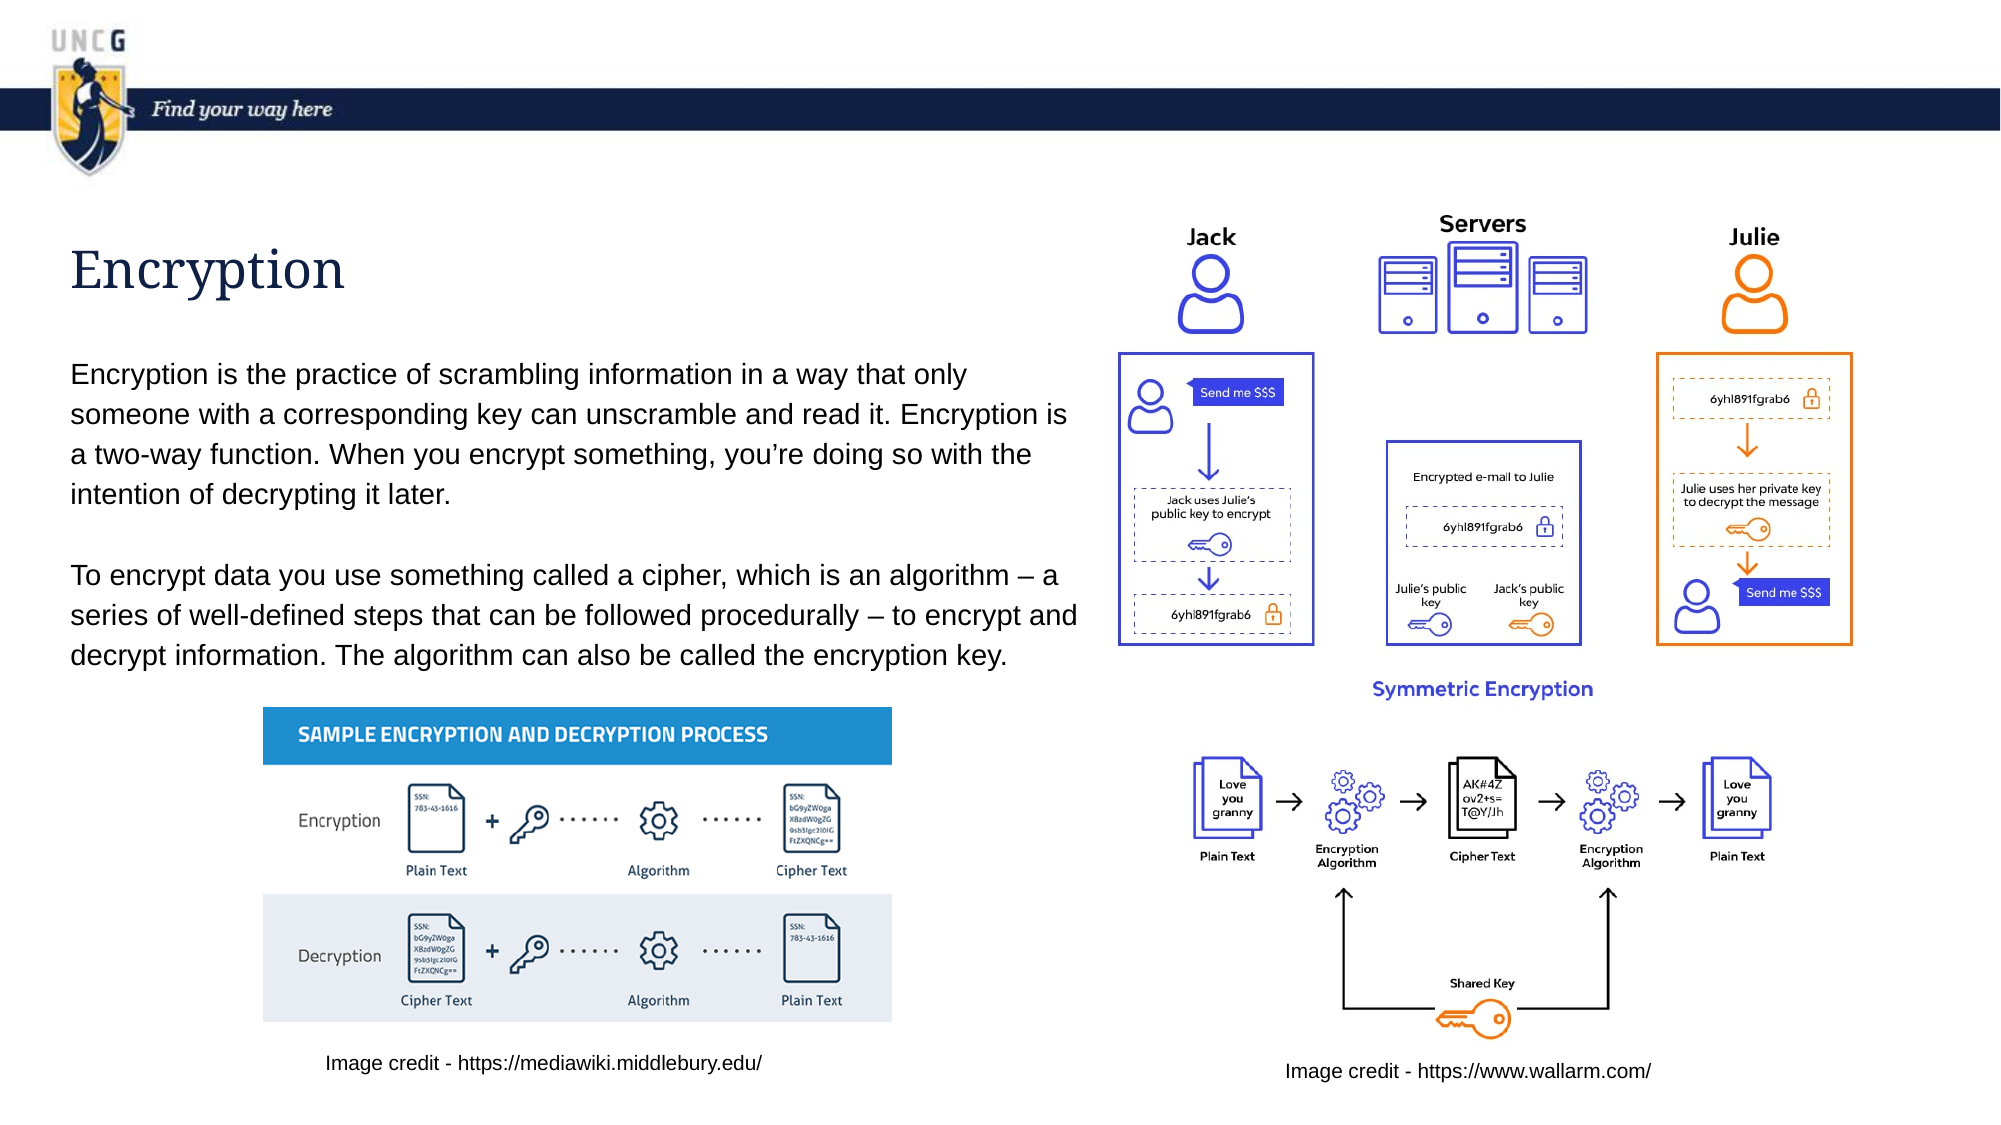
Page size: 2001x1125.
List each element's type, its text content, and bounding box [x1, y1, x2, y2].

text_box Encryption is the practice of scrambling information in a way that only someone with a corresponding key can unscramble and read it. Encryption is a two-way function. When you encrypt something, you’re doing so with the intention of decrypting it later. To encrypt data you use something called a cipher, which is an algorithm – a series of well-defined steps that can be followed procedurally – to encrypt and decrypt information. The algorithm can also be called the encryption key. [55, 335, 1100, 727]
title Encryption [55, 192, 1097, 308]
text_box Image credit - https://mediawiki.middlebury.edu/ [310, 1037, 800, 1088]
text_box Image credit - https://www.wallarm.com/ [1270, 1055, 1696, 1096]
picture [0, 0, 2001, 1125]
